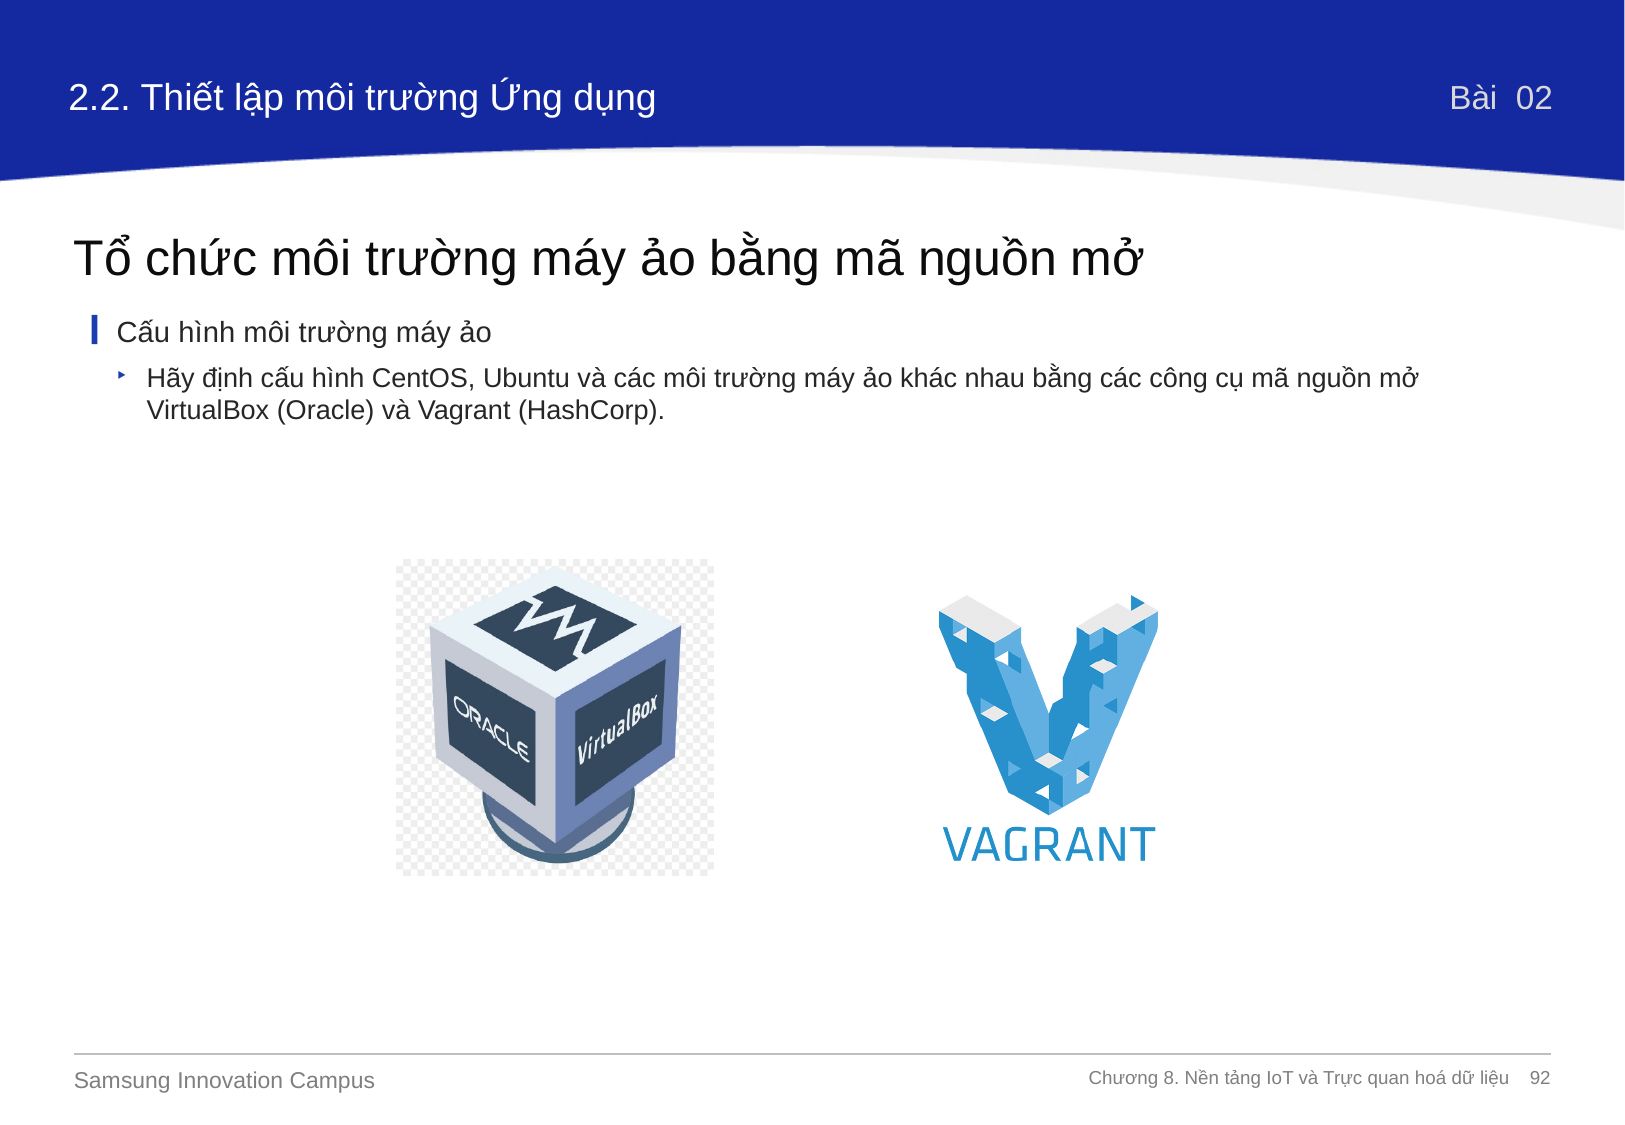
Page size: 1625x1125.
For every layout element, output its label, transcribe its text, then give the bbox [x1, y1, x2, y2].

text_box Hãy định cấu hình CentOS, Ubuntu và các môi trường máy ảo khác nhau bằng các công cụ mã nguồn mở VirtualBox (Oracle) và Vagrant (HashCorp). [116, 356, 1533, 437]
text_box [396, 558, 1159, 877]
text_box Tổ chức môi trường máy ảo bằng mã nguồn mở [73, 225, 1551, 286]
picture [0, 0, 1625, 1125]
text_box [67, 73, 1554, 120]
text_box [91, 312, 1533, 349]
